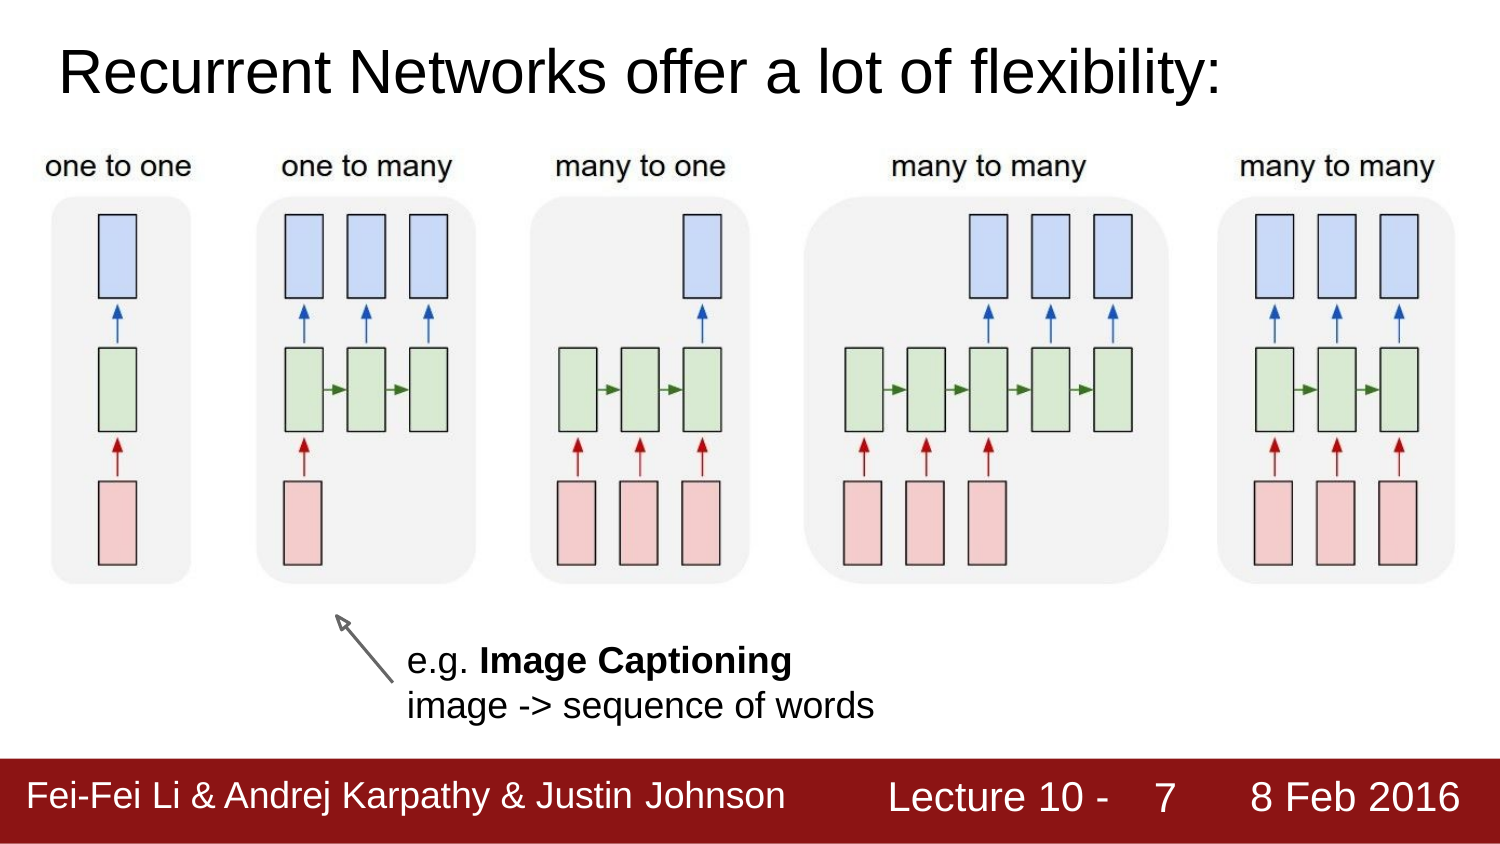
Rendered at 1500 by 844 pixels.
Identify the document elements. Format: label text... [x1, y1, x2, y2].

text_box [0, 758, 1500, 844]
text_box Lecture 10 - [885, 775, 1113, 820]
title Recurrent Networks offer a lot of flexibility: [22, 16, 1478, 172]
text_box e.g. Image Captioning image -> sequence of words [404, 635, 881, 727]
slide_number Fei-Fei Li & Andrej Karpathy & Justin Johnson [23, 776, 795, 844]
text_box 7 [1151, 777, 1180, 822]
text_box [32, 172, 1468, 596]
text_box [336, 615, 350, 630]
footer 8 Feb 2016 [1248, 775, 1464, 844]
